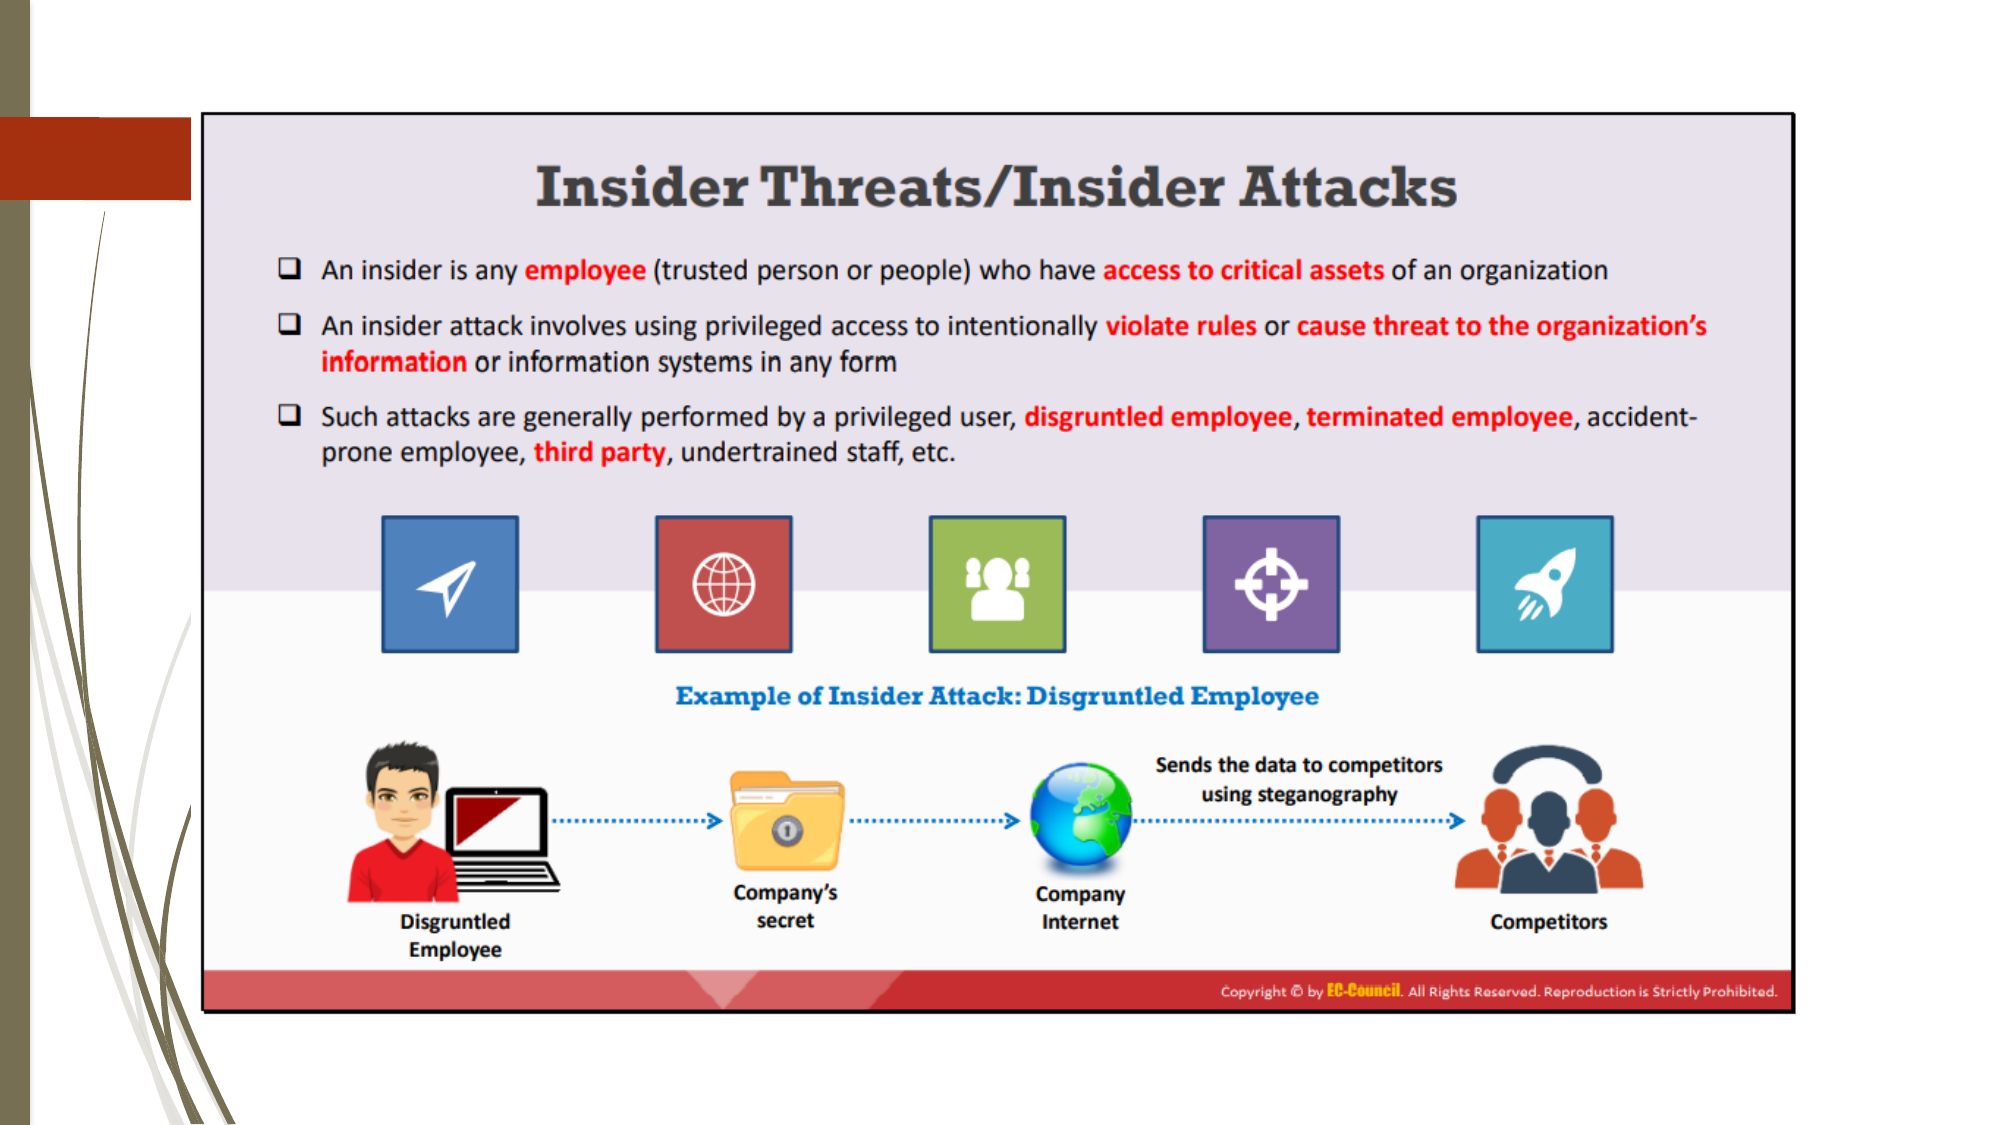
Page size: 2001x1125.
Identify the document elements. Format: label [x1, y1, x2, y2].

picture [190, 105, 1809, 1020]
